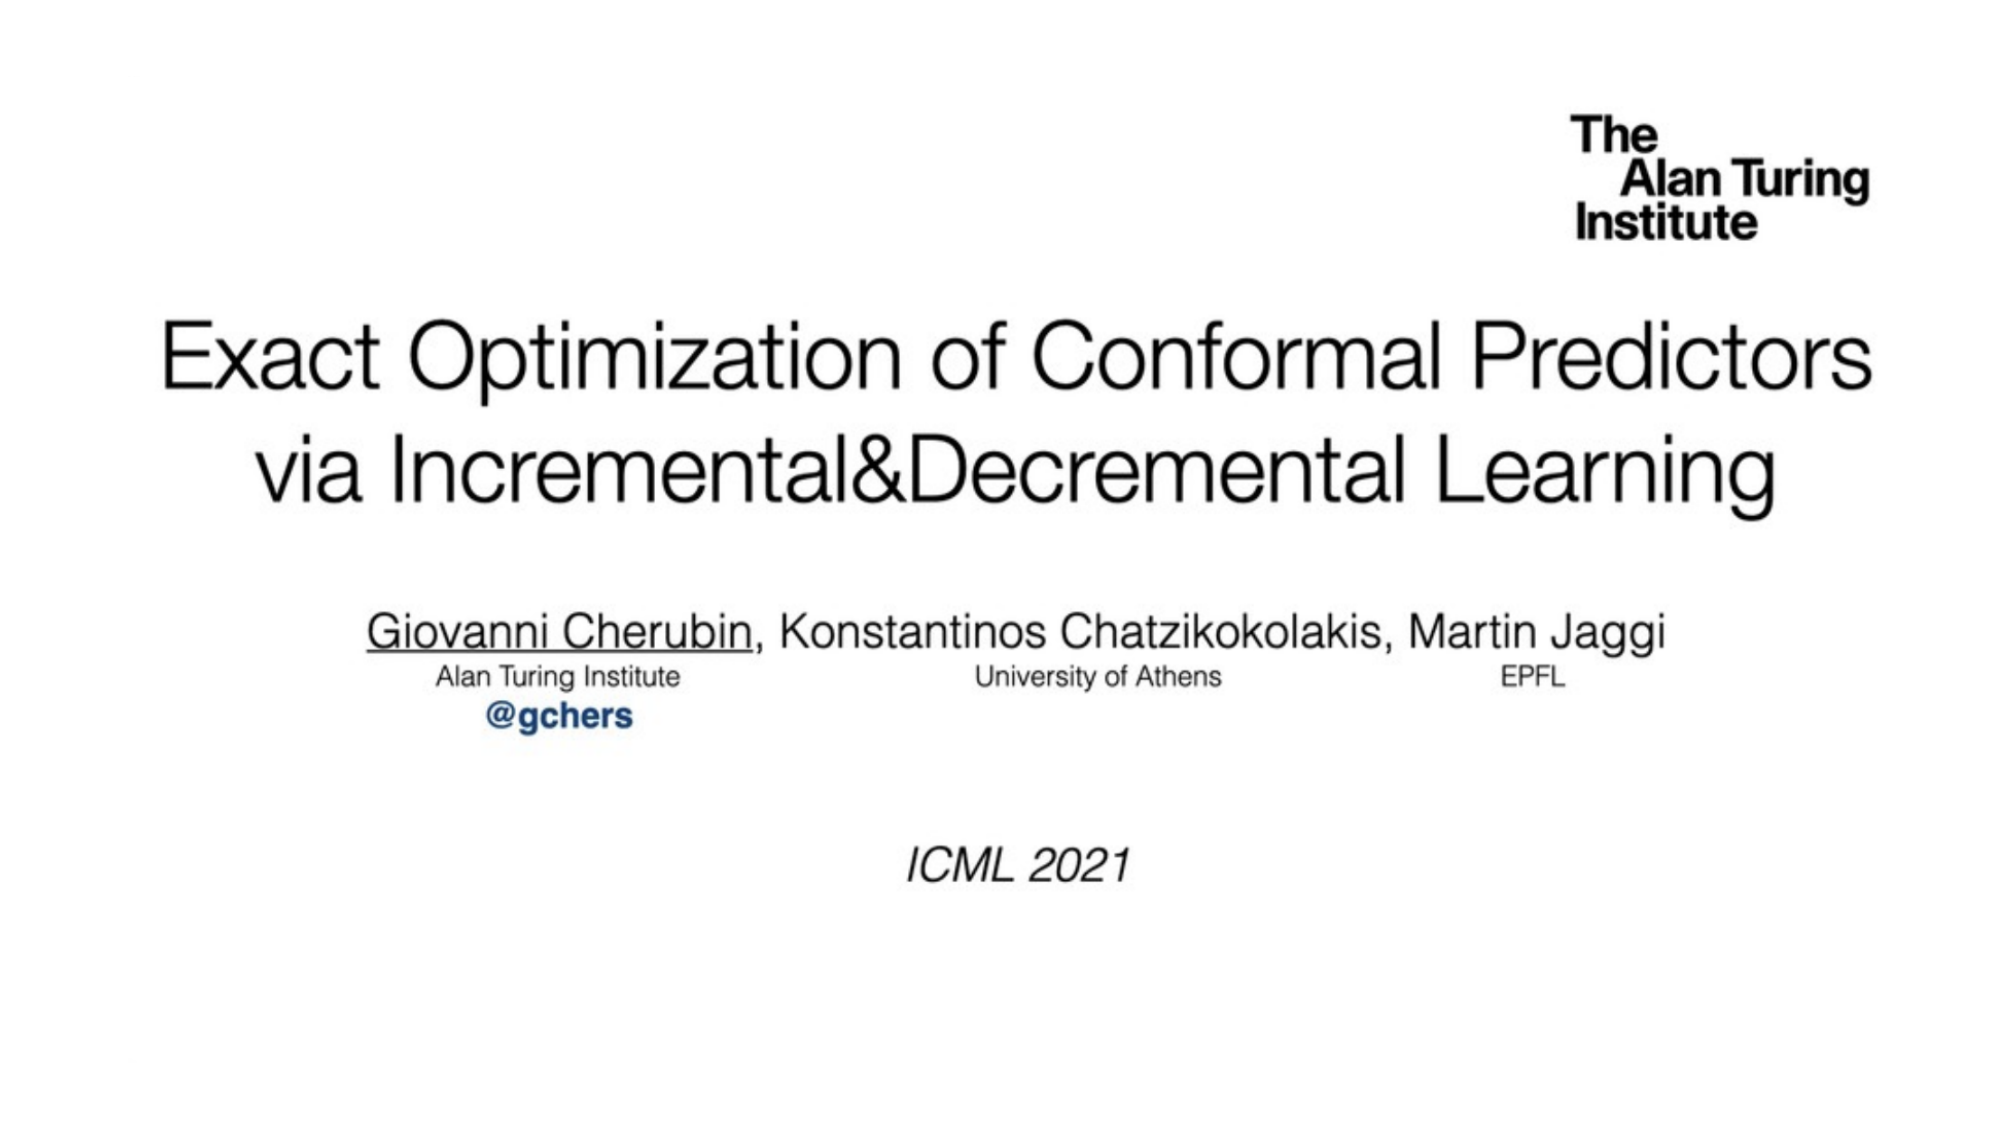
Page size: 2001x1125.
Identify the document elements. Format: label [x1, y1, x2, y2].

picture [106, 76, 1894, 1063]
